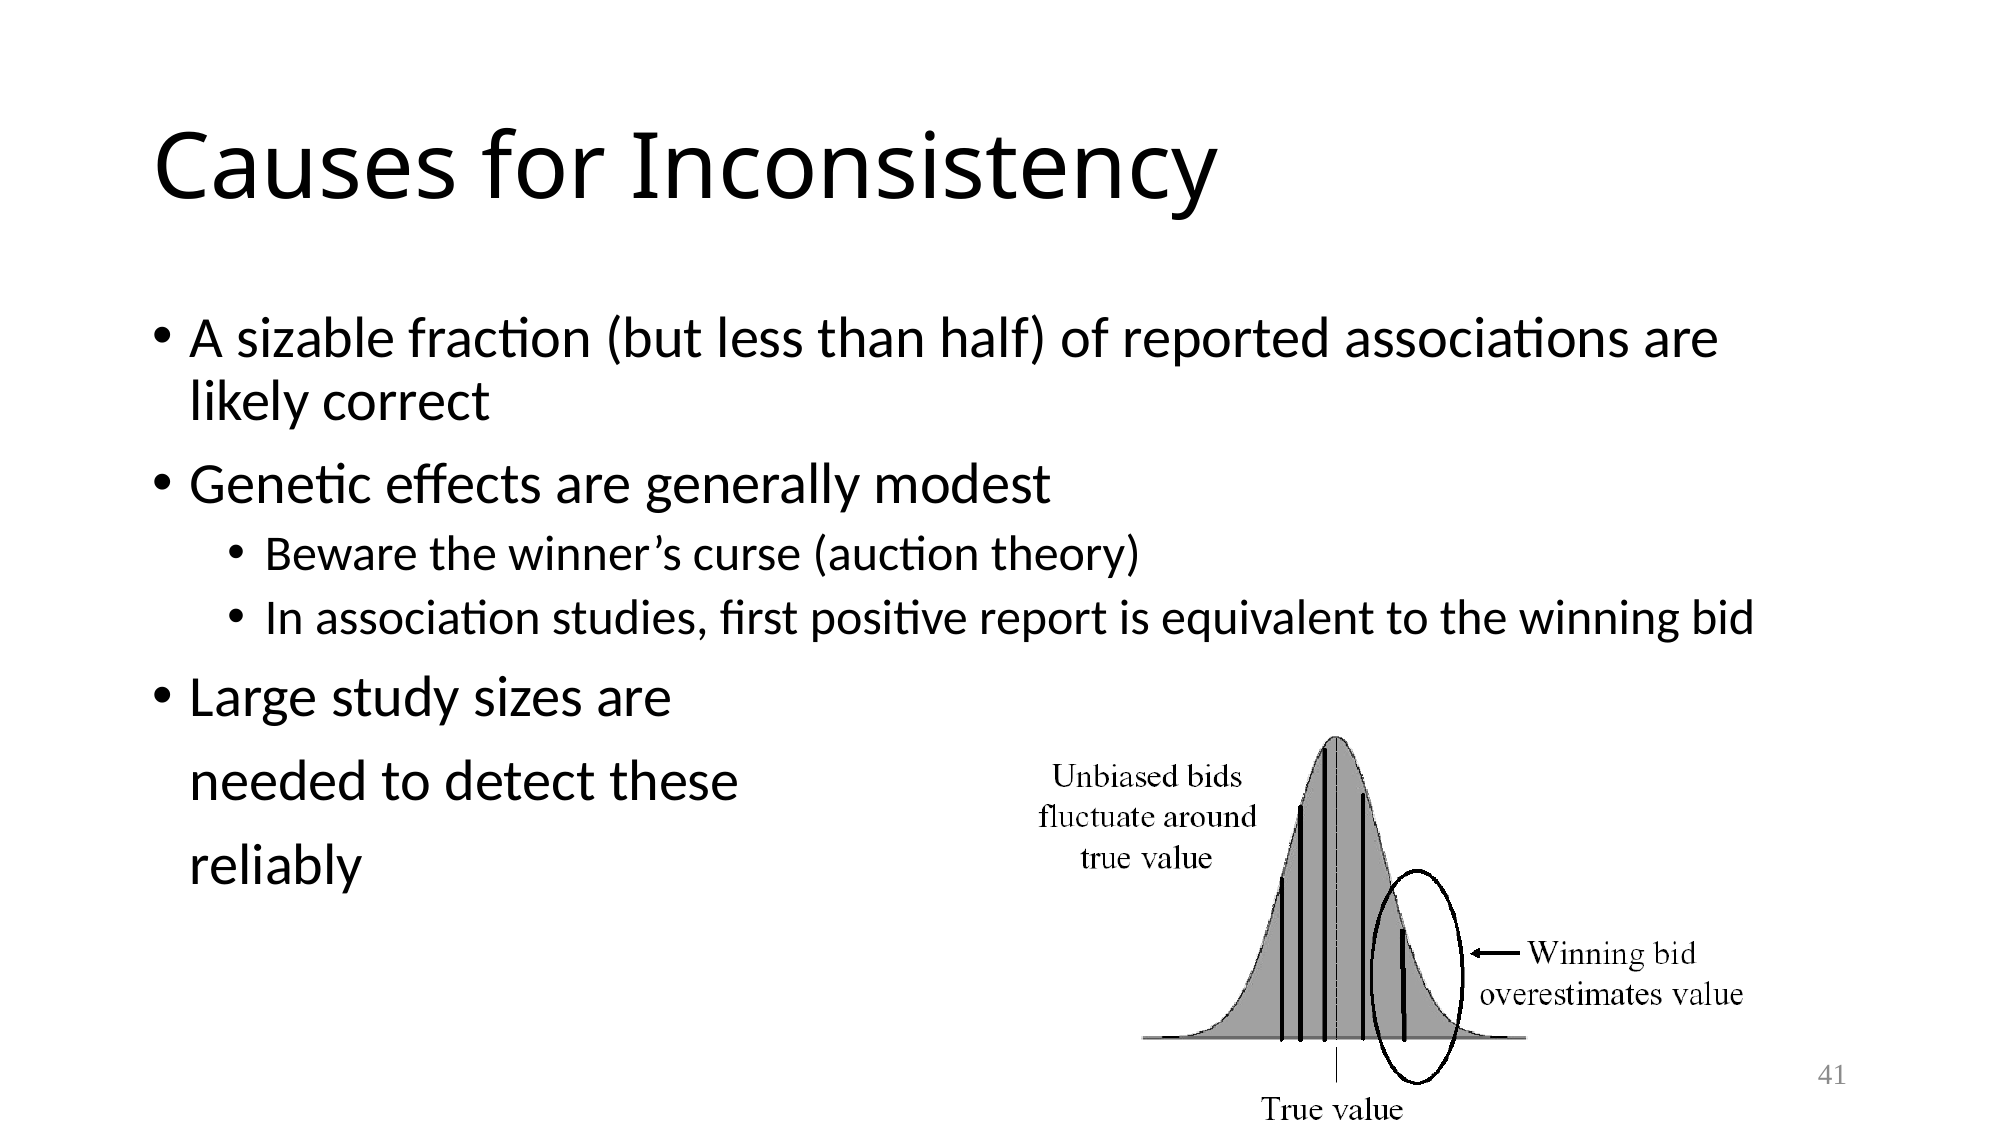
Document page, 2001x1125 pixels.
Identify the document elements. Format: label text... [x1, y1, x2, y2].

list A sizable fraction (but less than half) of reported associations are likely correct Genetic effects are generally modest Beware the winner’s curse (auction theory) In association studies, first positive report is equivalent to the winning bid Large study sizes are needed to detect these reliably [137, 299, 1863, 1014]
slide_number 41 [1750, 1042, 1863, 1103]
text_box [1037, 723, 1750, 1125]
title Causes for Inconsistency [137, 59, 1863, 278]
